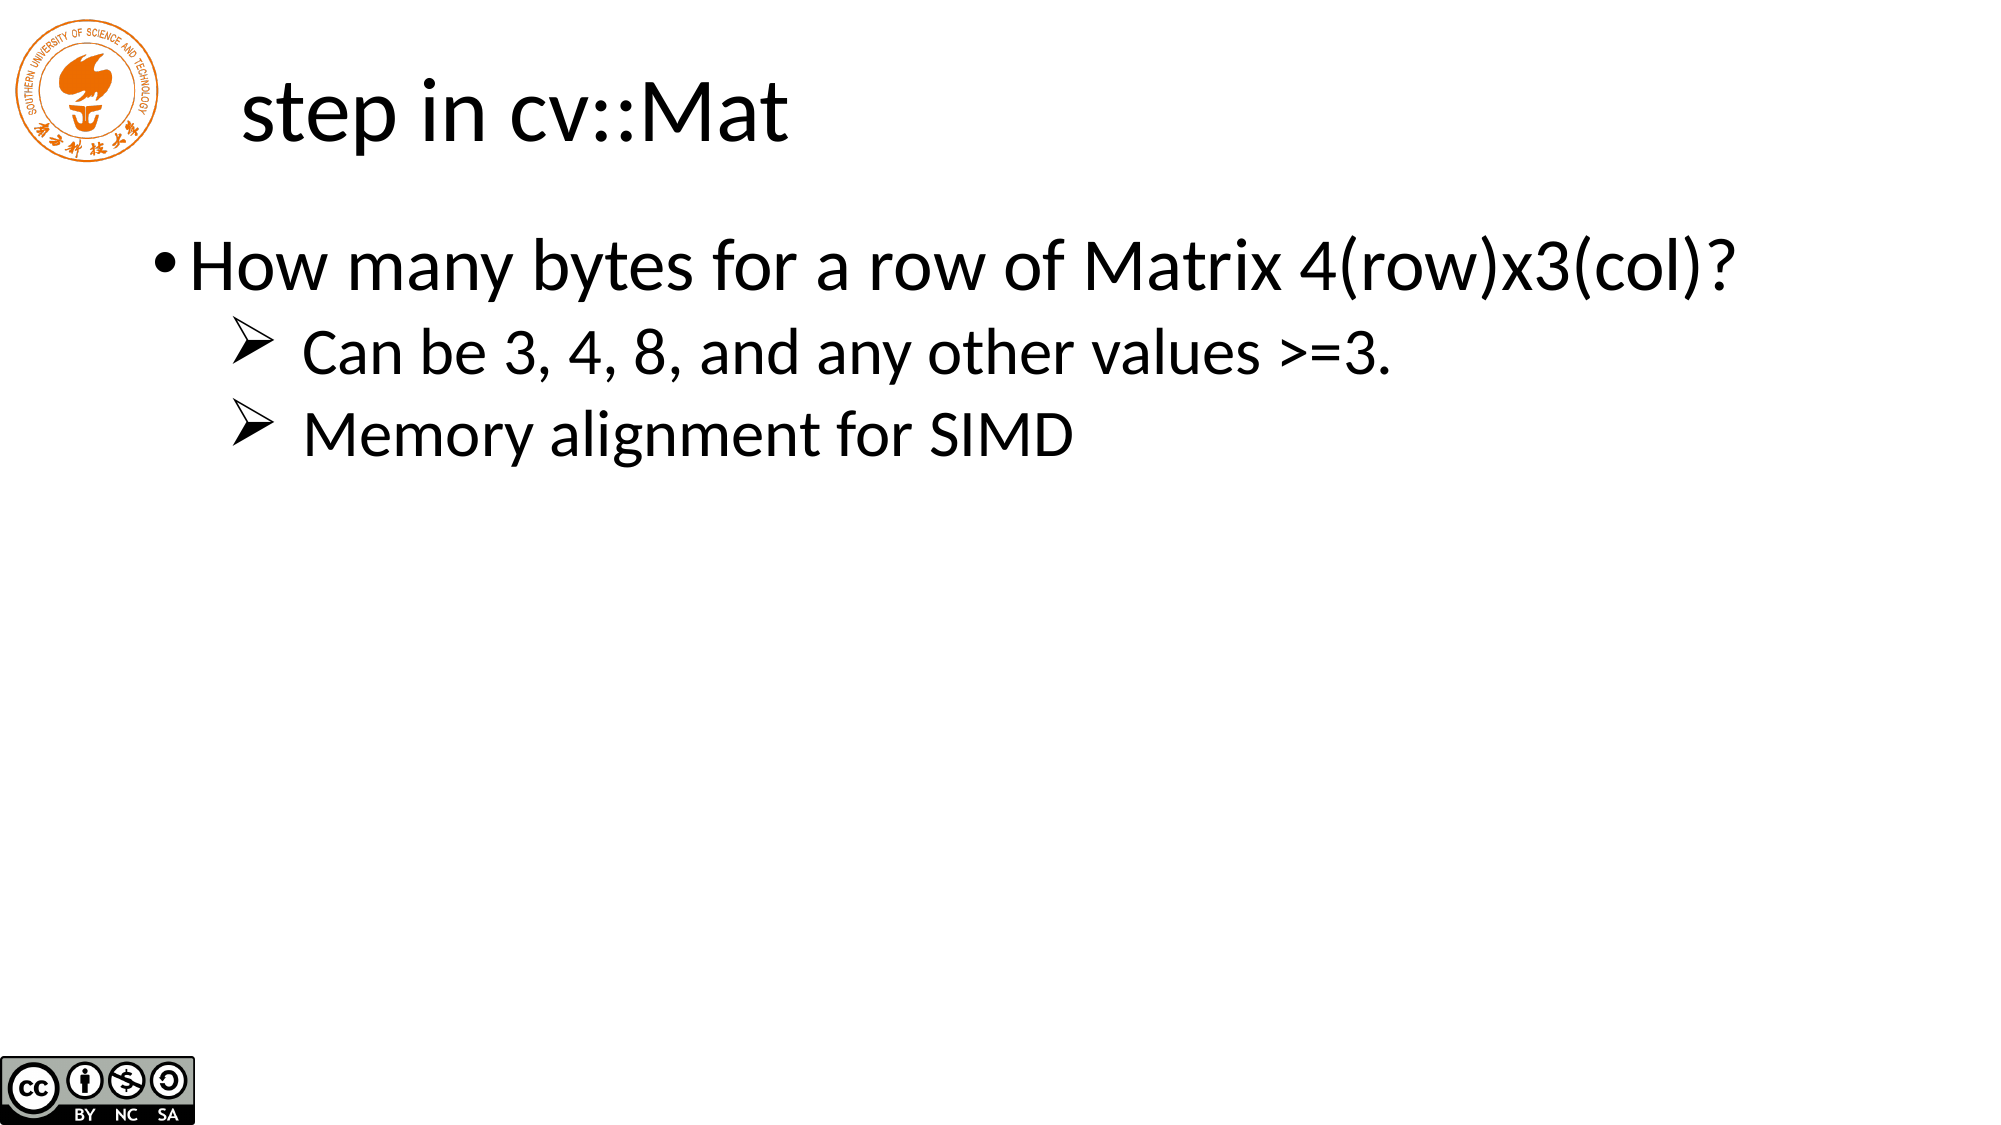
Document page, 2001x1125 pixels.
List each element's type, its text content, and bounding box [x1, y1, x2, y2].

title step in cv::Mat [225, 43, 1951, 181]
picture [10, 0, 170, 166]
picture [0, 1056, 195, 1125]
list How many bytes for a row of Matrix 4(row)x3(col)? Can be 3, 4, 8, and any other values >=3. Memory alignment for SIMD [137, 217, 1951, 1014]
